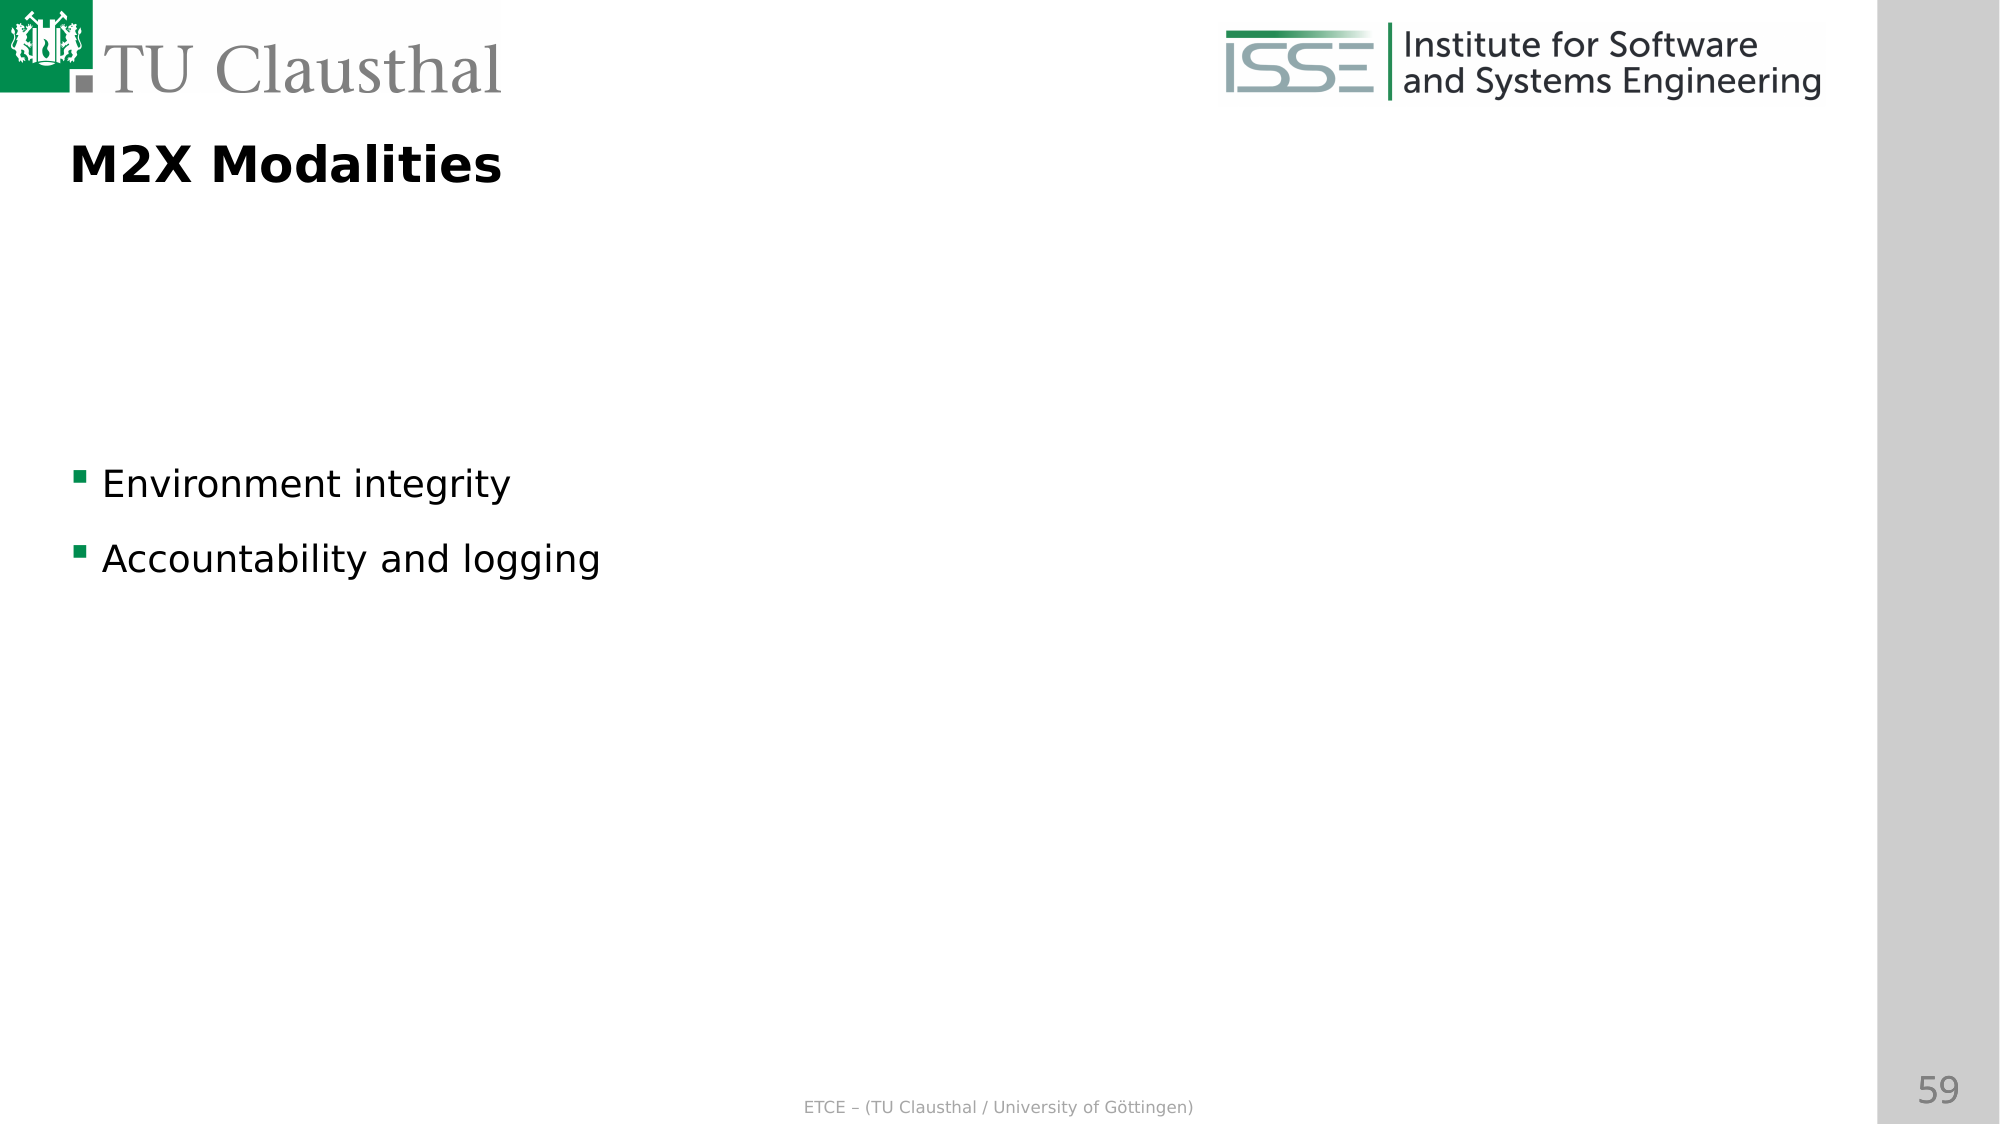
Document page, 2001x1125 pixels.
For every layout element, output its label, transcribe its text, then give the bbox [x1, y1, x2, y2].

text_box Environment integrity Accountability and logging Privacy Trust Market Behavior [55, 208, 1819, 1035]
picture [1218, 22, 1826, 107]
text_box M2X Modalities [55, 125, 1819, 208]
picture [0, 0, 501, 93]
